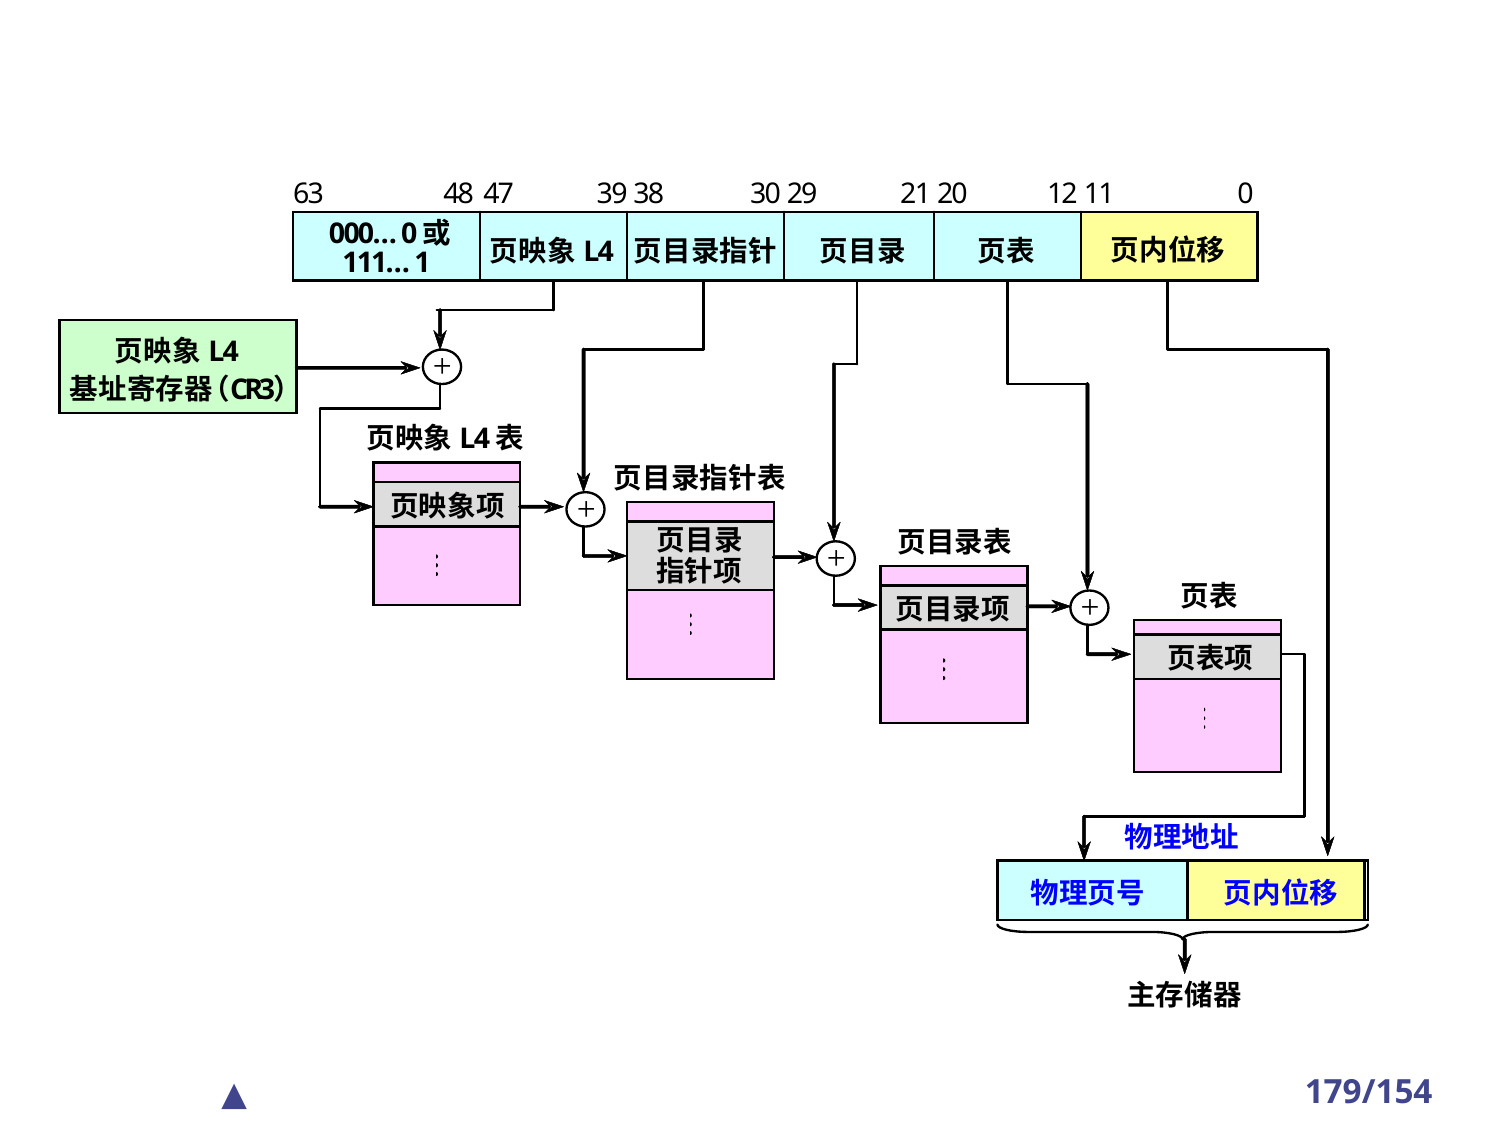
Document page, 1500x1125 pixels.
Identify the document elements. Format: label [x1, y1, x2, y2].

list [52, 172, 1377, 1020]
